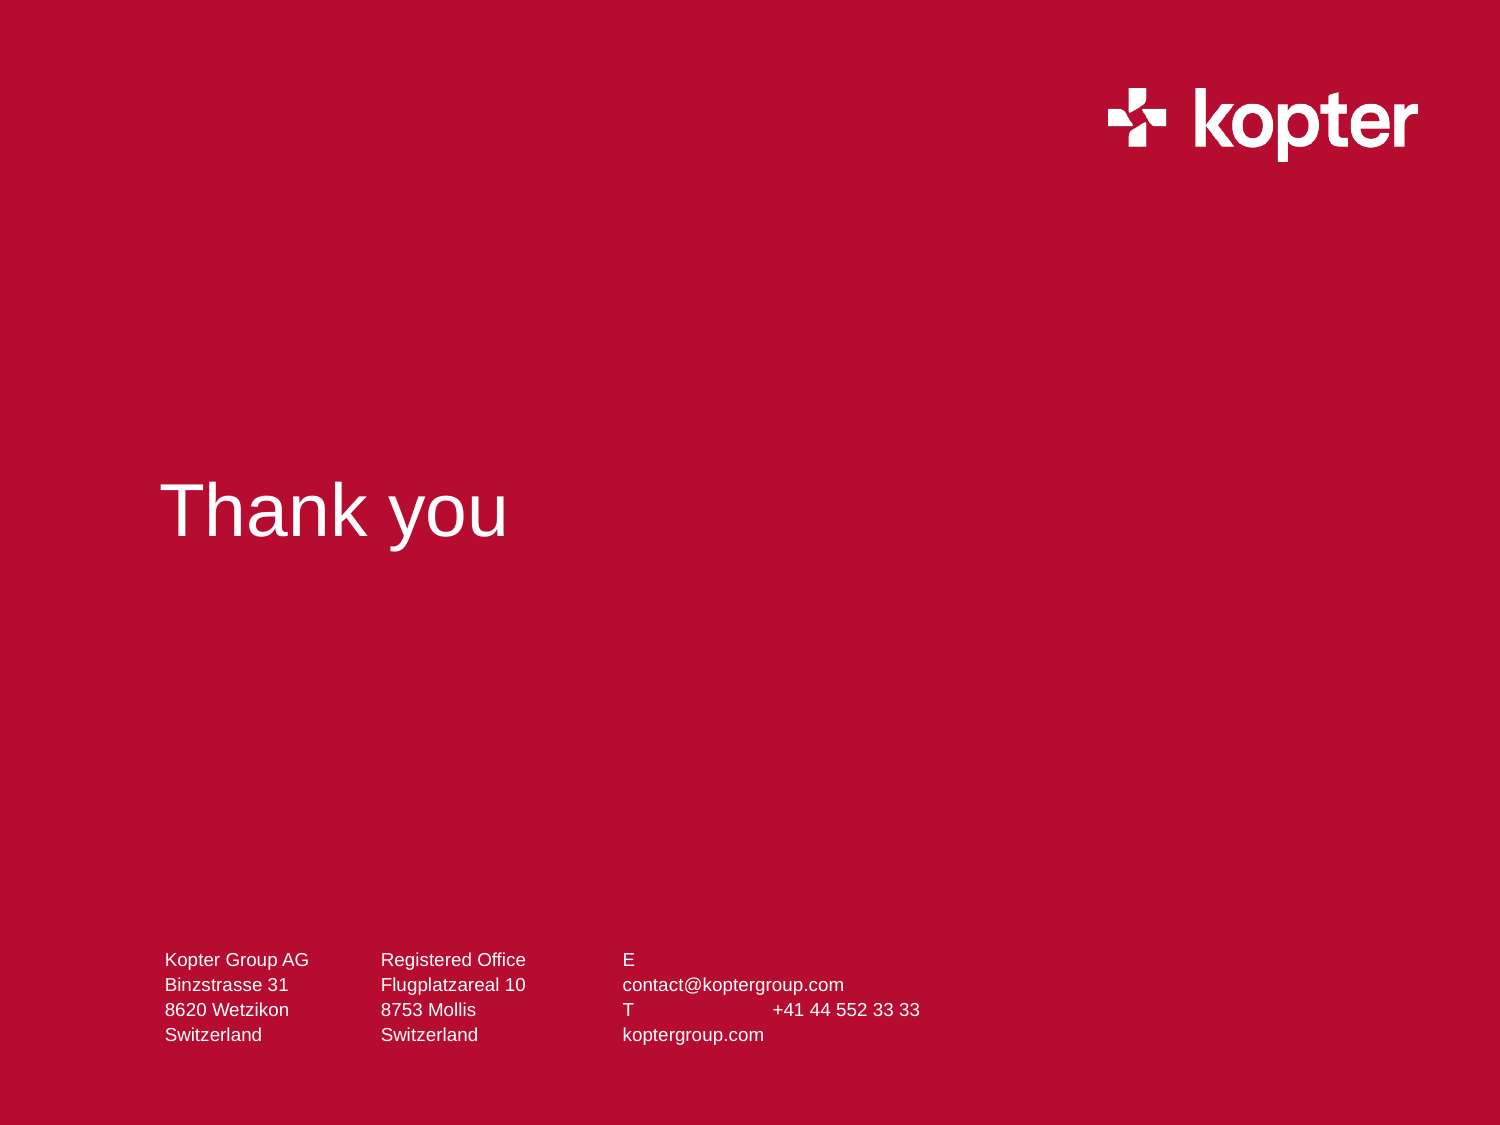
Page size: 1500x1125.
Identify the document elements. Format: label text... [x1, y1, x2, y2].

title Thank you [159, 312, 1347, 554]
picture [1108, 88, 1418, 162]
